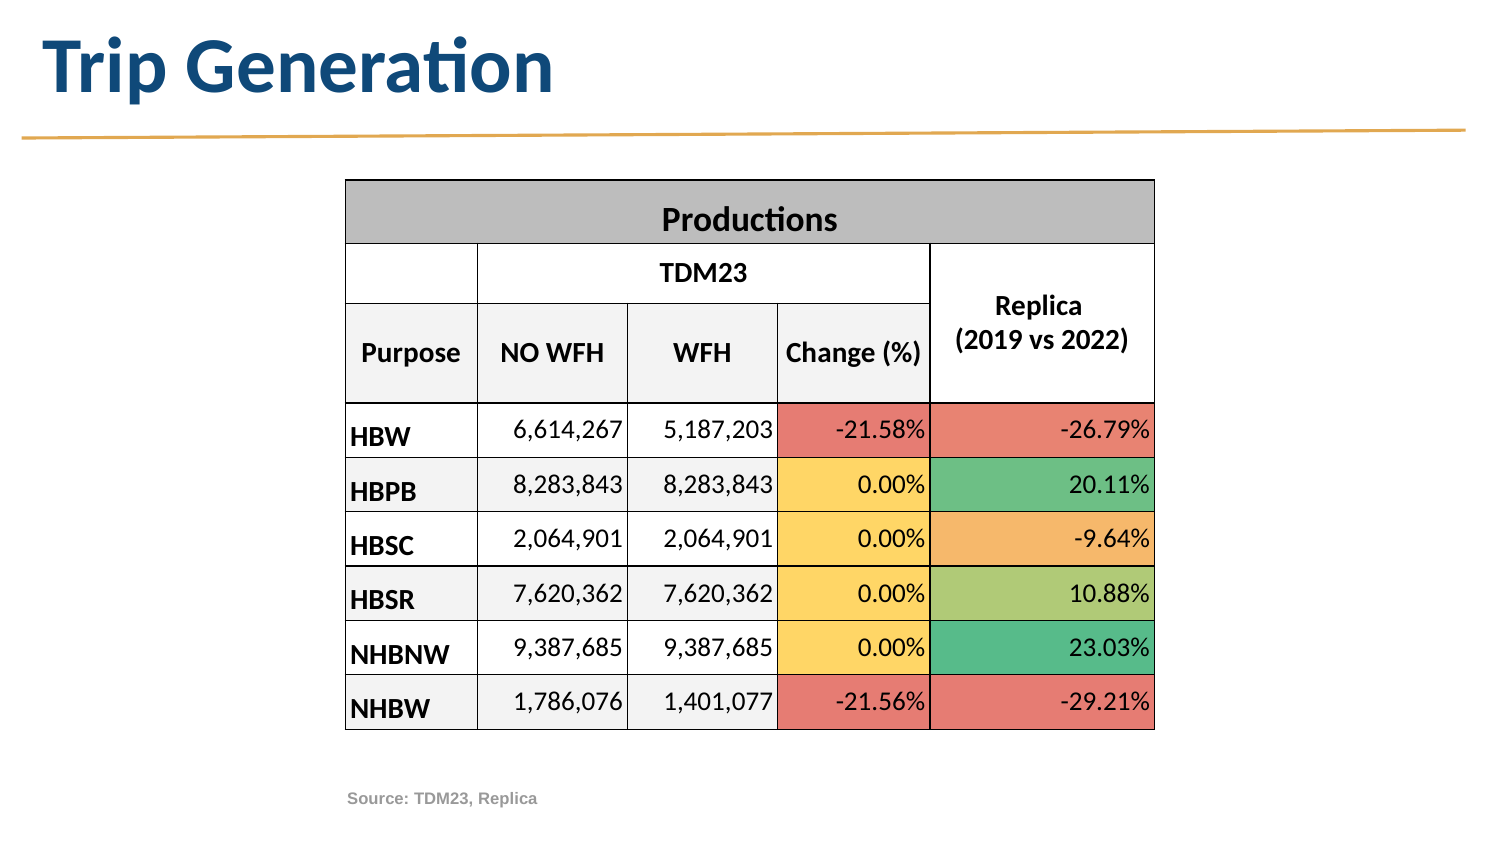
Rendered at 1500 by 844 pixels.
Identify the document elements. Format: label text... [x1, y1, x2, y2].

table_cell -21.56% [778, 675, 929, 729]
table_cell 2,064,901 [628, 512, 777, 565]
title Trip Generation [31, 18, 1233, 131]
table_cell NHBNW [346, 621, 477, 674]
table_cell WFH [628, 304, 777, 402]
table_cell Replica (2019 vs 2022) [931, 244, 1154, 402]
table_cell TDM23 [478, 244, 929, 303]
table_cell 1,401,077 [628, 675, 777, 729]
table_cell 0.00% [778, 621, 929, 674]
table_cell Purpose [346, 304, 477, 402]
text_box Source: TDM23, Replica [332, 779, 577, 817]
table_cell 23.03% [931, 621, 1154, 674]
table_cell HBSC [346, 512, 477, 565]
table_cell 2,064,901 [478, 512, 627, 565]
table_cell NHBW [346, 675, 477, 729]
table_cell HBW [346, 404, 477, 457]
table_cell 7,620,362 [628, 567, 777, 620]
table_cell HBPB [346, 458, 477, 511]
table_cell 8,283,843 [478, 458, 627, 511]
table_cell 9,387,685 [628, 621, 777, 674]
table_cell 0.00% [778, 512, 929, 565]
table_cell 8,283,843 [628, 458, 777, 511]
table_cell 9,387,685 [478, 621, 627, 674]
table_cell Change (%) [778, 304, 929, 402]
table_cell 6,614,267 [478, 404, 627, 457]
table_cell 0.00% [778, 567, 929, 620]
table_cell HBSR [346, 567, 477, 620]
table_cell 5,187,203 [628, 404, 777, 457]
table_cell -21.58% [778, 404, 929, 457]
table_cell 20.11% [931, 458, 1154, 511]
table_cell 1,786,076 [478, 675, 627, 729]
table_cell -9.64% [931, 512, 1154, 565]
table_cell -26.79% [931, 404, 1154, 457]
table_cell 0.00% [778, 458, 929, 511]
table_header Productions [346, 181, 1154, 243]
table_cell -29.21% [931, 675, 1154, 729]
table_cell 10.88% [931, 567, 1154, 620]
table_cell [346, 244, 477, 303]
table_cell NO WFH [478, 304, 627, 402]
table_cell 7,620,362 [478, 567, 627, 620]
